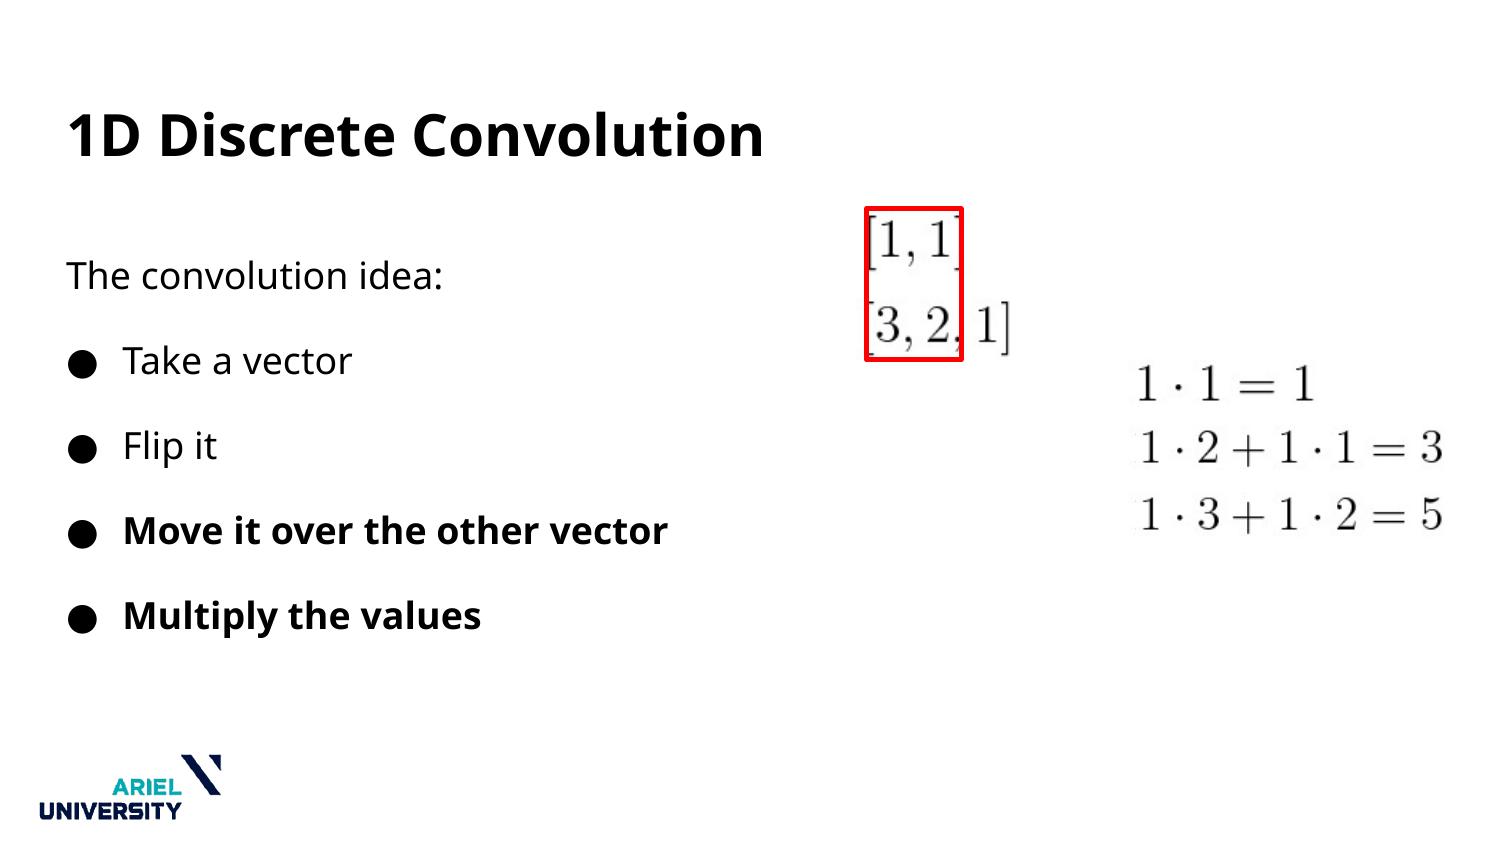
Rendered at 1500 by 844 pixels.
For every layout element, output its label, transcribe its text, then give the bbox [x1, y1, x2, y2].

picture [1128, 359, 1321, 404]
list The convolution idea: Take a vector Flip it Move it over the other vector Multiply the values [51, 230, 1449, 791]
picture [856, 297, 1017, 361]
picture [1128, 491, 1450, 537]
picture [14, 743, 246, 830]
picture [1128, 425, 1450, 471]
picture [856, 211, 972, 275]
title 1D Discrete Convolution [51, 72, 1449, 167]
